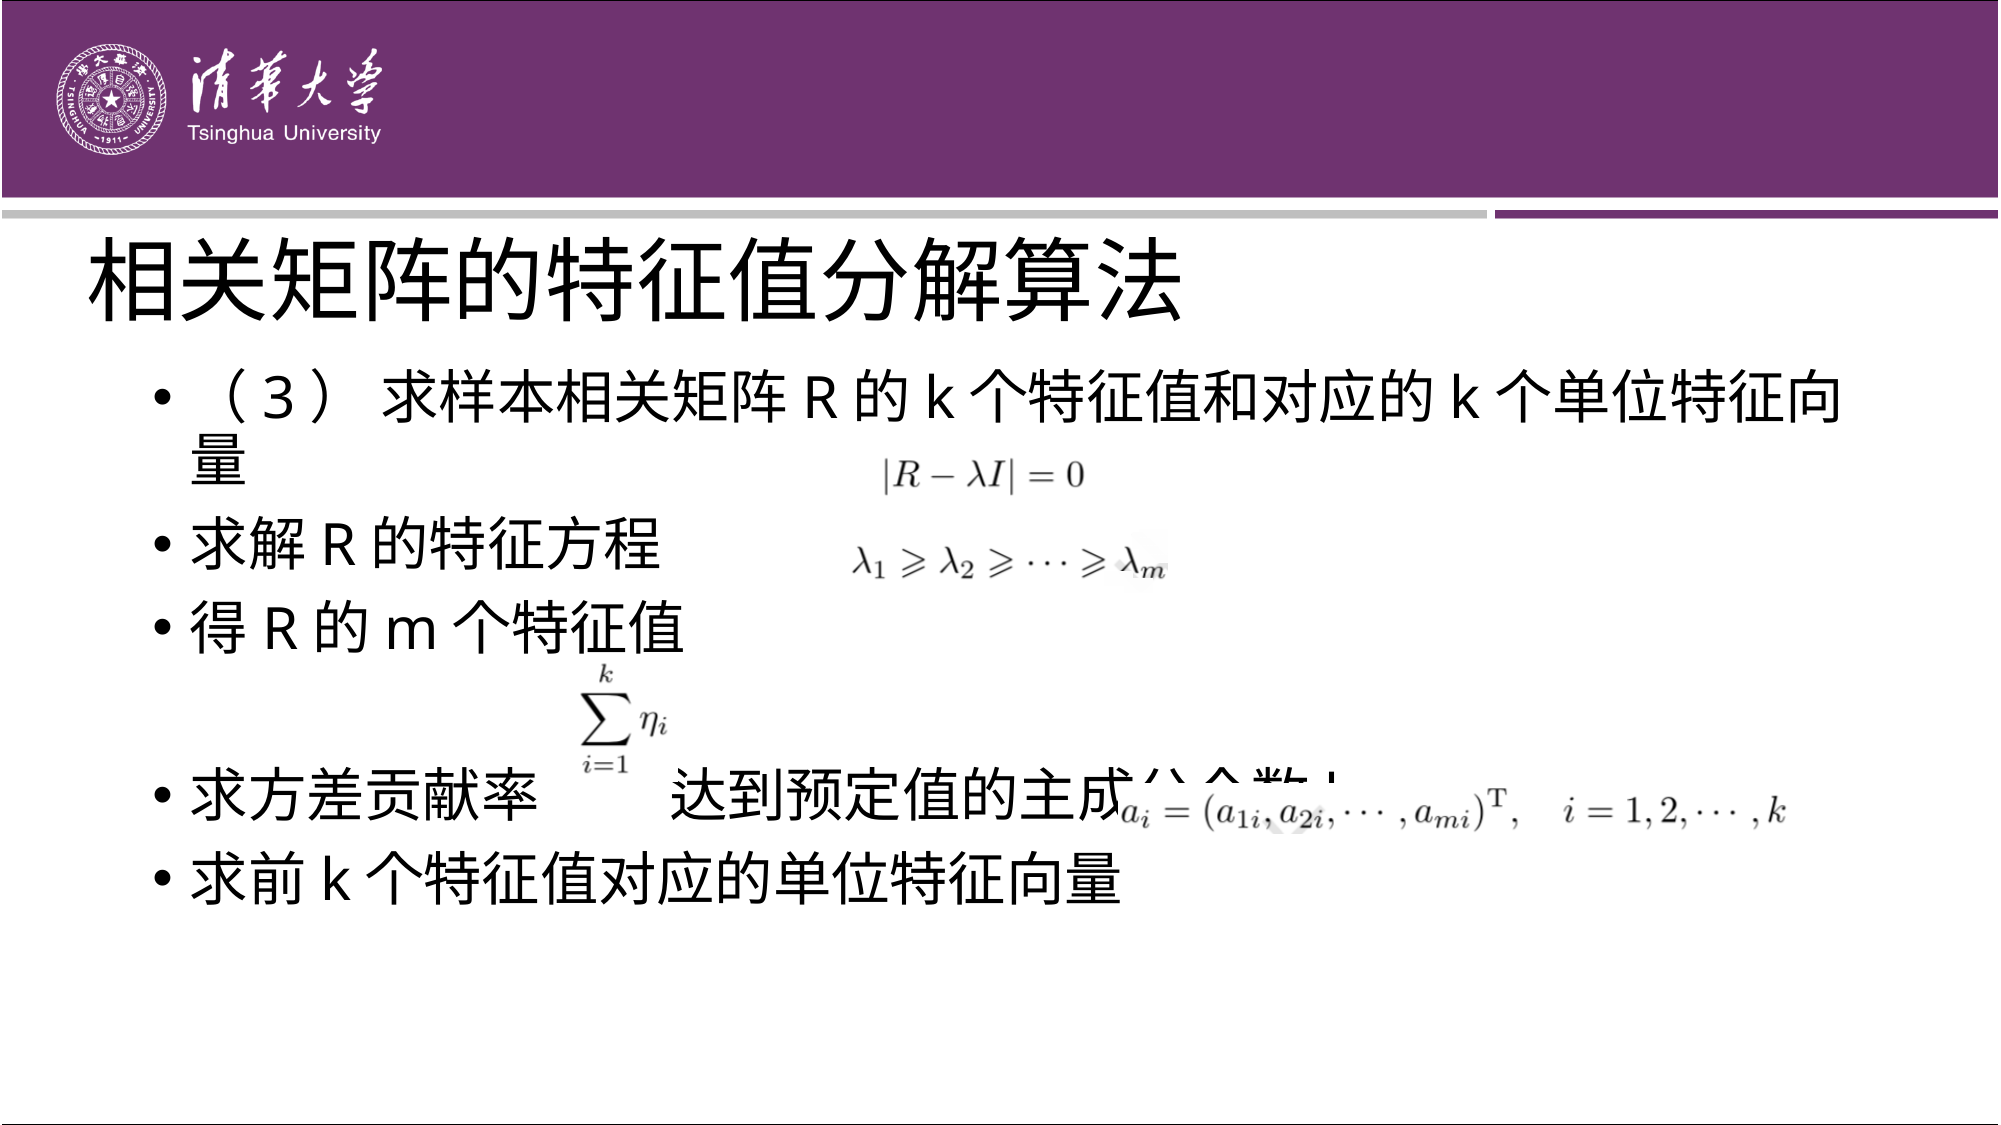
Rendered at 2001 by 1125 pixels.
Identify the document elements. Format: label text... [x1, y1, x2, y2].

title 相关矩阵的特征值分解算法 [71, 176, 1796, 394]
list （3） 求样本相关矩阵R的k个特征值和对应的k个单位特征向量 求解R的特征方程 得R的m个特征值 求方差贡献率 达到预定值的主成分个数k 求前k个特征值对应的单位特征向量 [137, 361, 1863, 1075]
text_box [832, 529, 1168, 593]
picture [2, 0, 1998, 1125]
